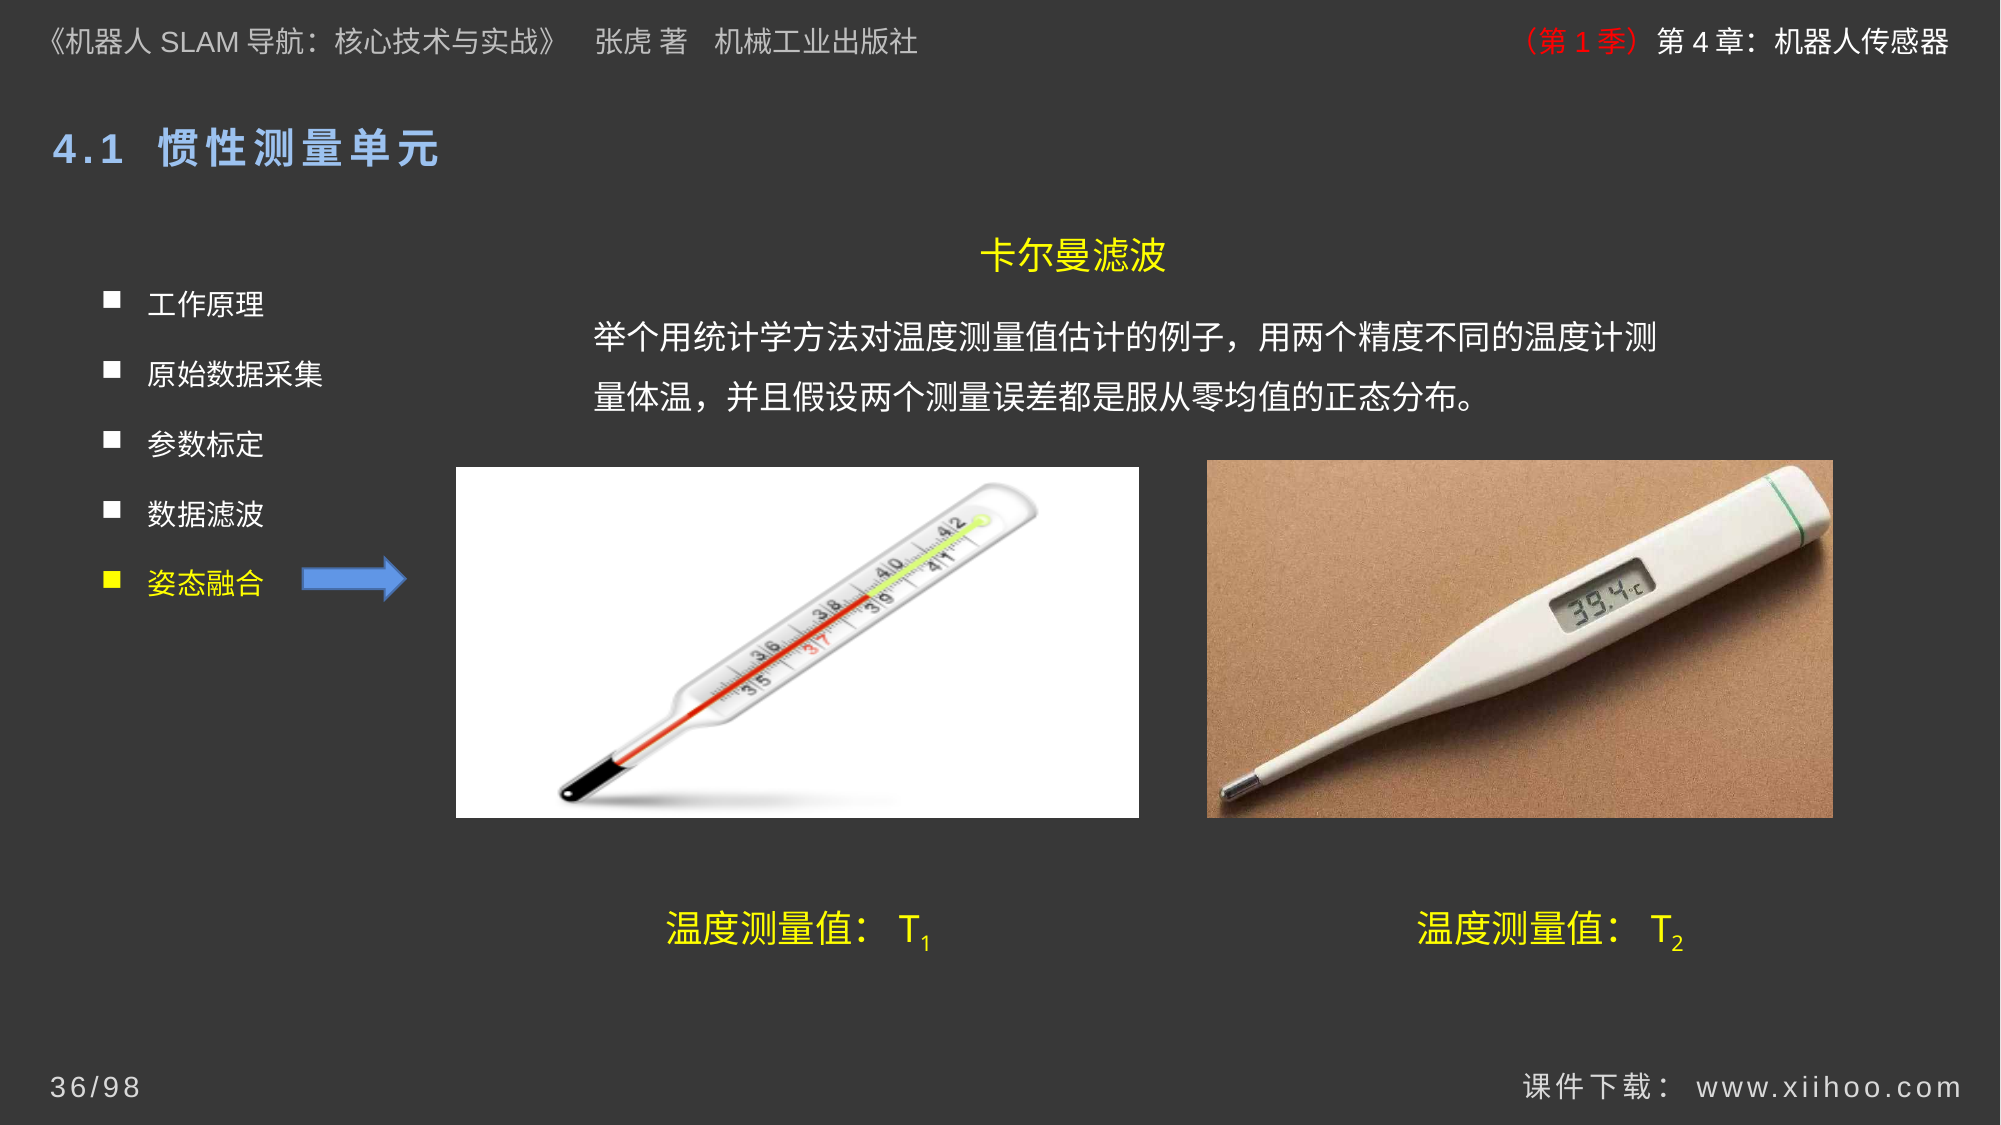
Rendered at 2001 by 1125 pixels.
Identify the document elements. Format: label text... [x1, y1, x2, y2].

text_box 卡尔曼滤波 [964, 179, 1201, 285]
title 4.1 惯性测量单元 [38, 98, 620, 180]
text_box 温度测量值：T2 [1402, 846, 1723, 964]
text_box 课件下载：www.xiihoo.com [1493, 1057, 1991, 1114]
text_box 工作原理 原始数据采集 参数标定 数据滤波 姿态融合 [86, 243, 361, 609]
text_box 温度测量值：T1 [650, 846, 999, 964]
text_box 举个用统计学方法对温度测量值估计的例子，用两个精度不同的温度计测量体温，并且假设两个测量误差都是服从零均值的正态分布。 [578, 289, 1688, 424]
text_box [301, 555, 408, 603]
picture [0, 0, 2001, 1125]
text_box （第1季）第4章：机器人传感器 [1075, 16, 1965, 66]
text_box 36/98 [34, 1060, 187, 1111]
text_box 《机器人SLAM导航：核心技术与实战》 张虎 著 机械工业出版社 [16, 16, 940, 66]
